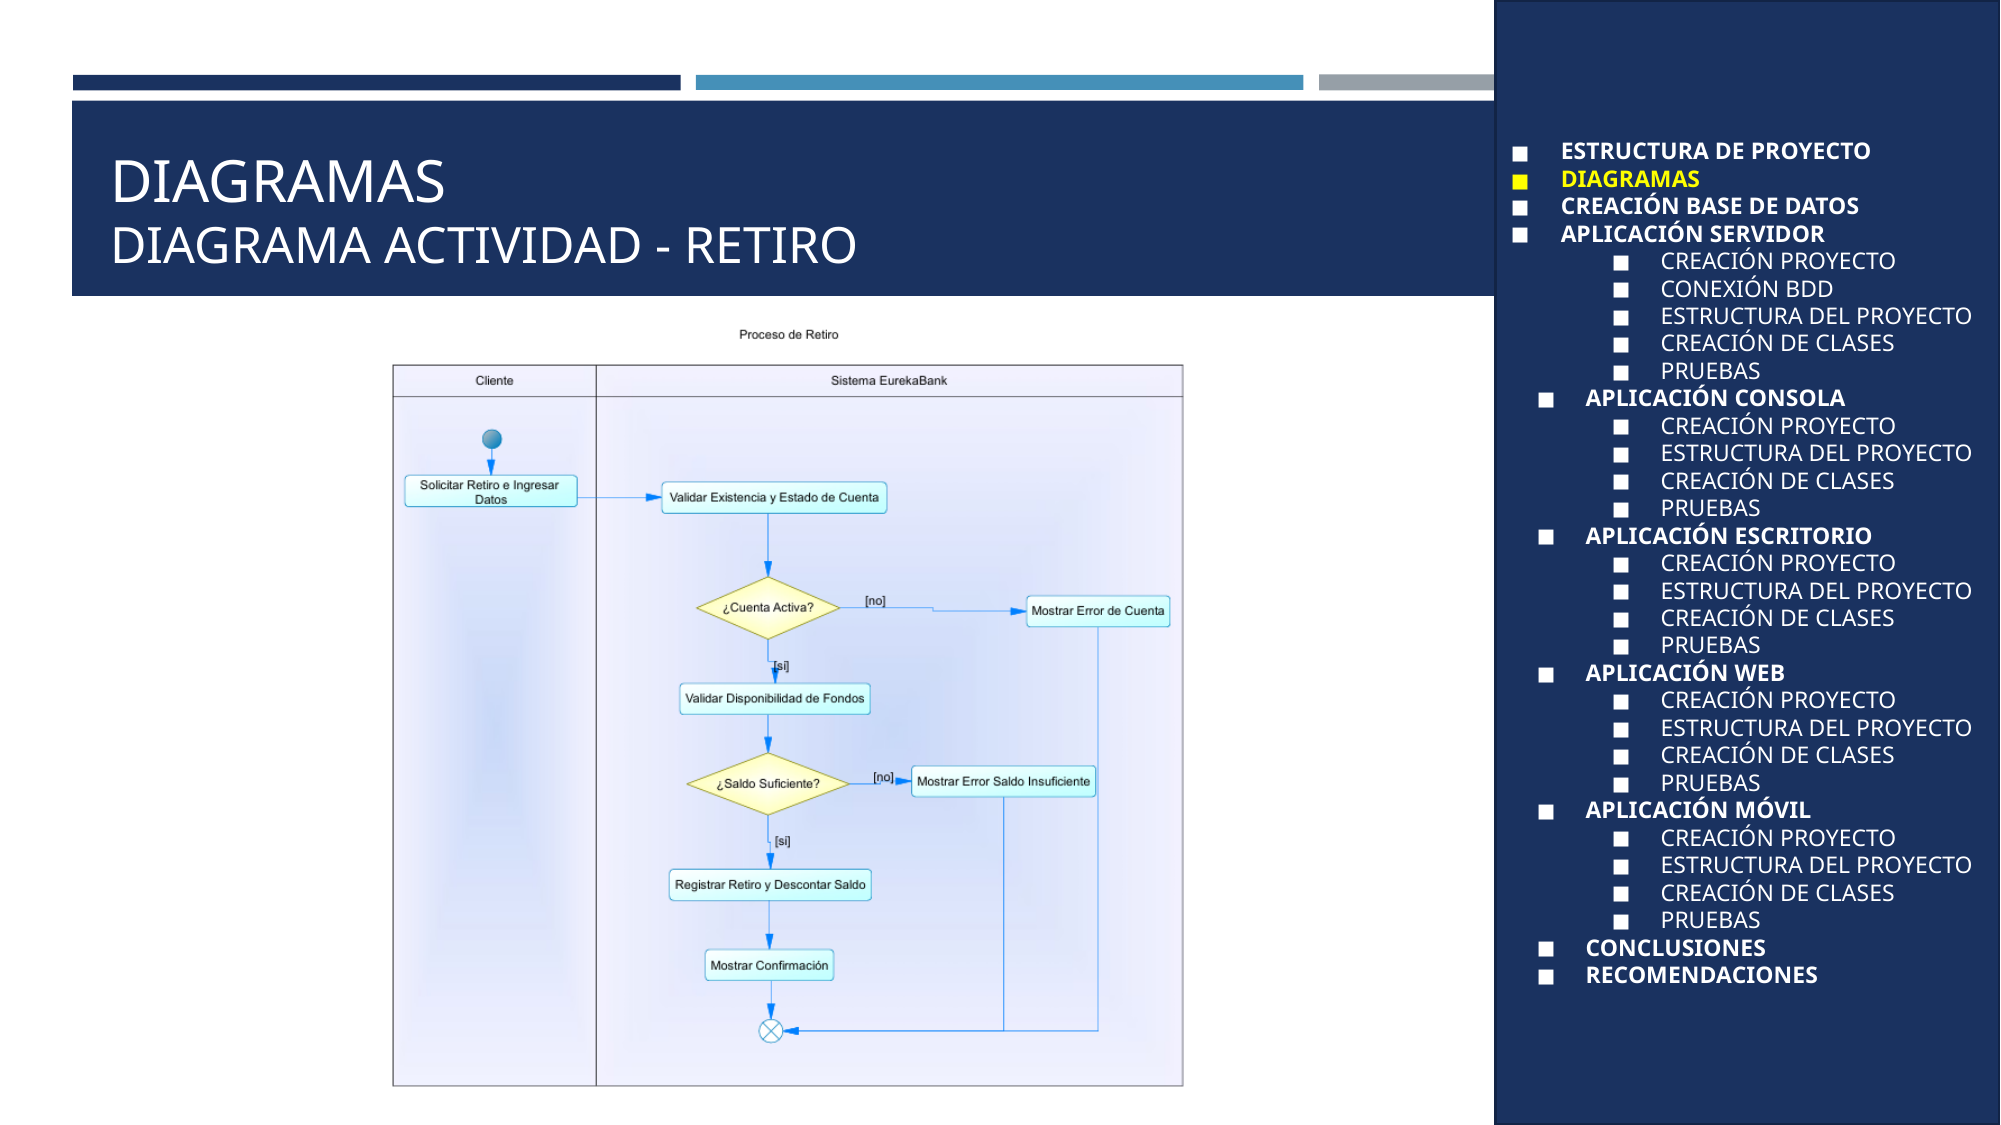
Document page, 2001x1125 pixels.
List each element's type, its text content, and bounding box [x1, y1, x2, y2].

title DIAGRAMAS DIAGRAMA ACTIVIDAD - RETIRO [95, 115, 1486, 282]
text_box ESTRUCTURA DE PROYECTO DIAGRAMAS CREACIÓN BASE DE DATOS APLICACIÓN SERVIDOR CREACIÓN PROYECTO CONEXIÓN BDD ESTRUCTURA DEL PROYECTO CREACIÓN DE CLASES PRUEBAS APLICACIÓN CONSOLA CREACIÓN PROYECTO ESTRUCTURA DEL PROYECTO CREACIÓN DE CLASES PRUEBAS APLICACIÓN ESCRITORIO CREACIÓN PROYECTO ESTRUCTURA DEL PROYECTO CREACIÓN DE CLASES PRUEBAS APLICACIÓN WEB CREACIÓN PROYECTO ESTRUCTURA DEL PROYECTO CREACIÓN DE CLASES PRUEBAS APLICACIÓN MÓVIL CREACIÓN PROYECTO ESTRUCTURA DEL PROYECTO CREACIÓN DE CLASES PRUEBAS CONCLUSIONES RECOMENDACIONES [1495, 0, 2000, 1125]
picture [378, 312, 1203, 1109]
